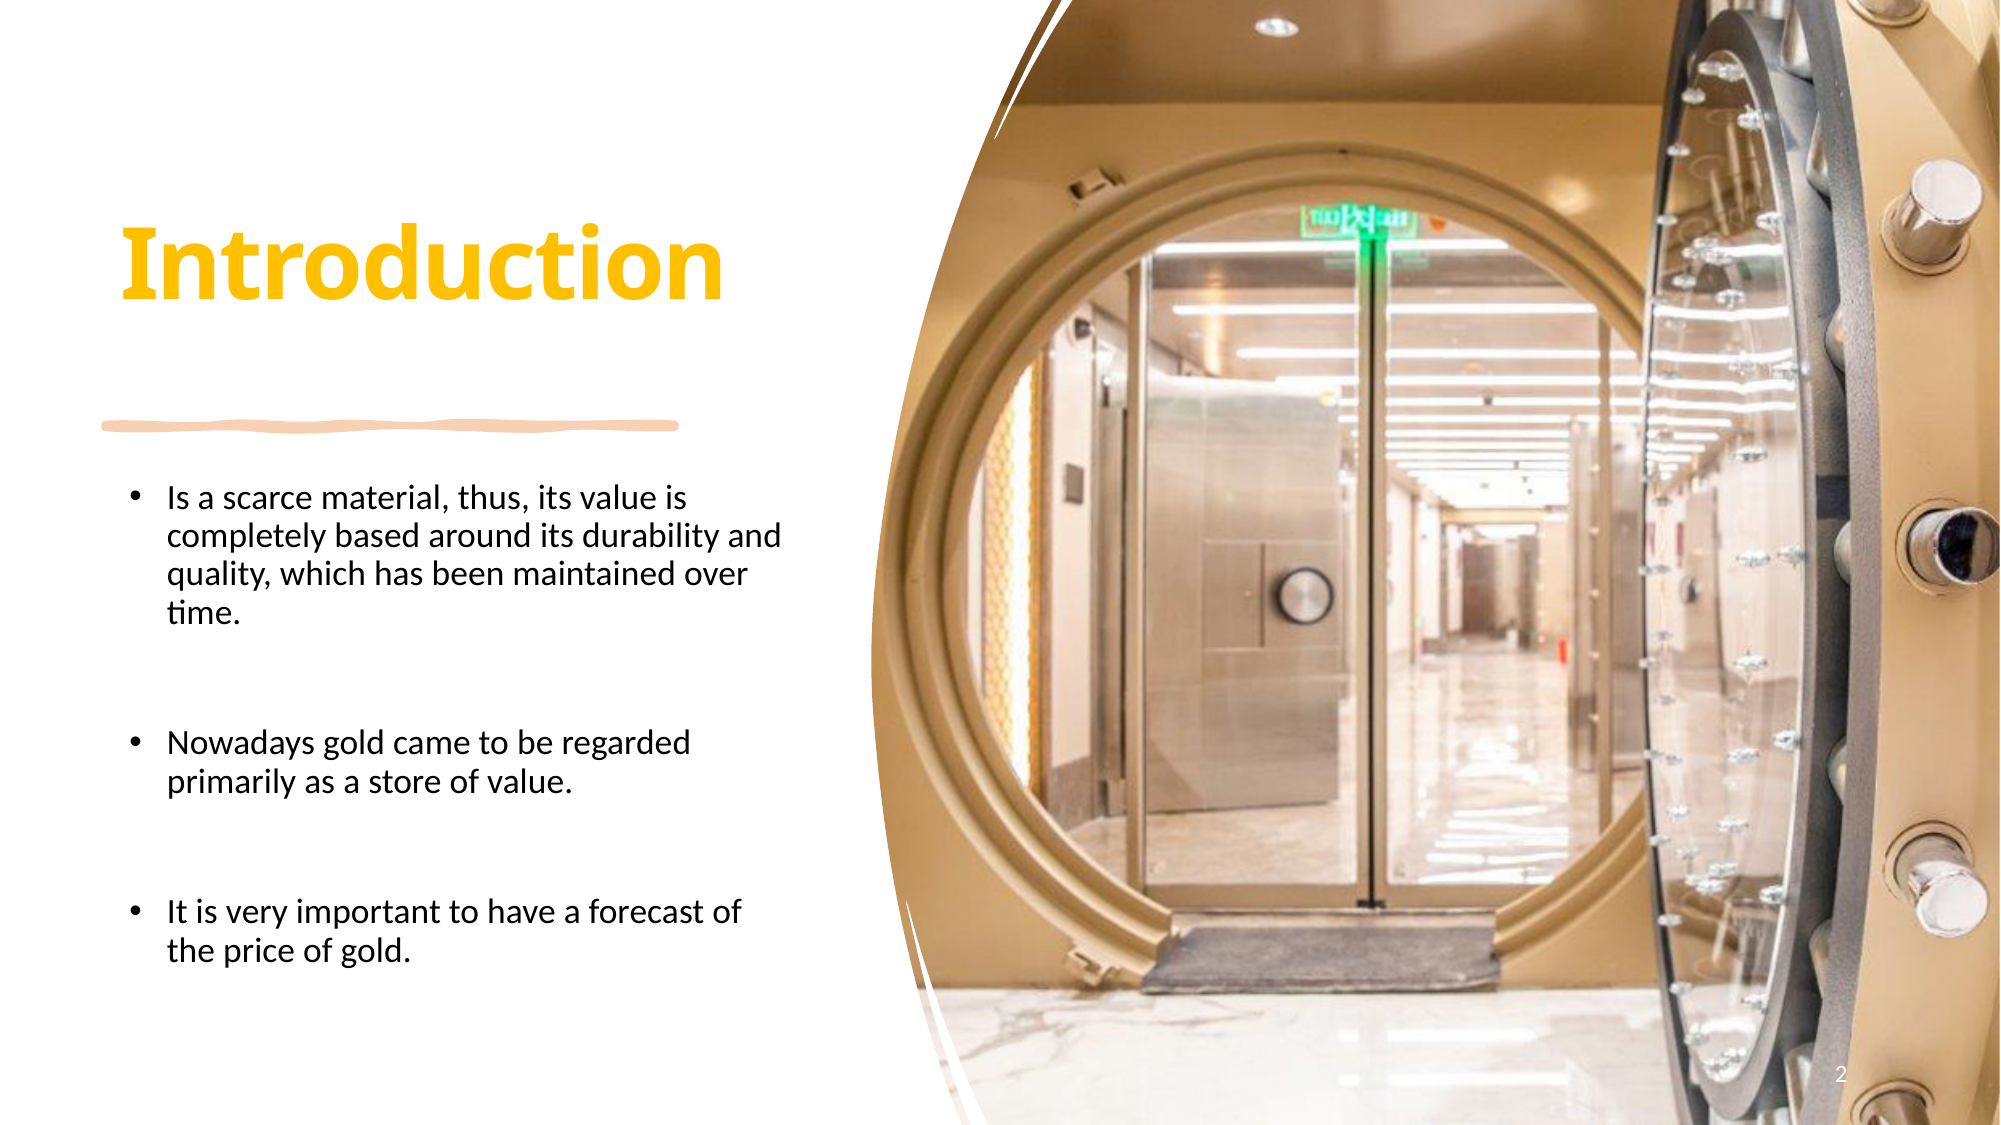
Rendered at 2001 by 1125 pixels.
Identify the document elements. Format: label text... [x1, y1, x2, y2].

text_box [103, 421, 676, 431]
text_box [0, 0, 871, 1125]
title Introduction [105, 128, 822, 450]
text_box Is a scarce material, thus, its value is completely based around its durability and quality, which has been maintained over time. Nowadays gold came to be regarded primarily as a store of value. It is very important to have a forecast of the price of gold. [104, 471, 802, 1016]
picture [871, 0, 2000, 1125]
